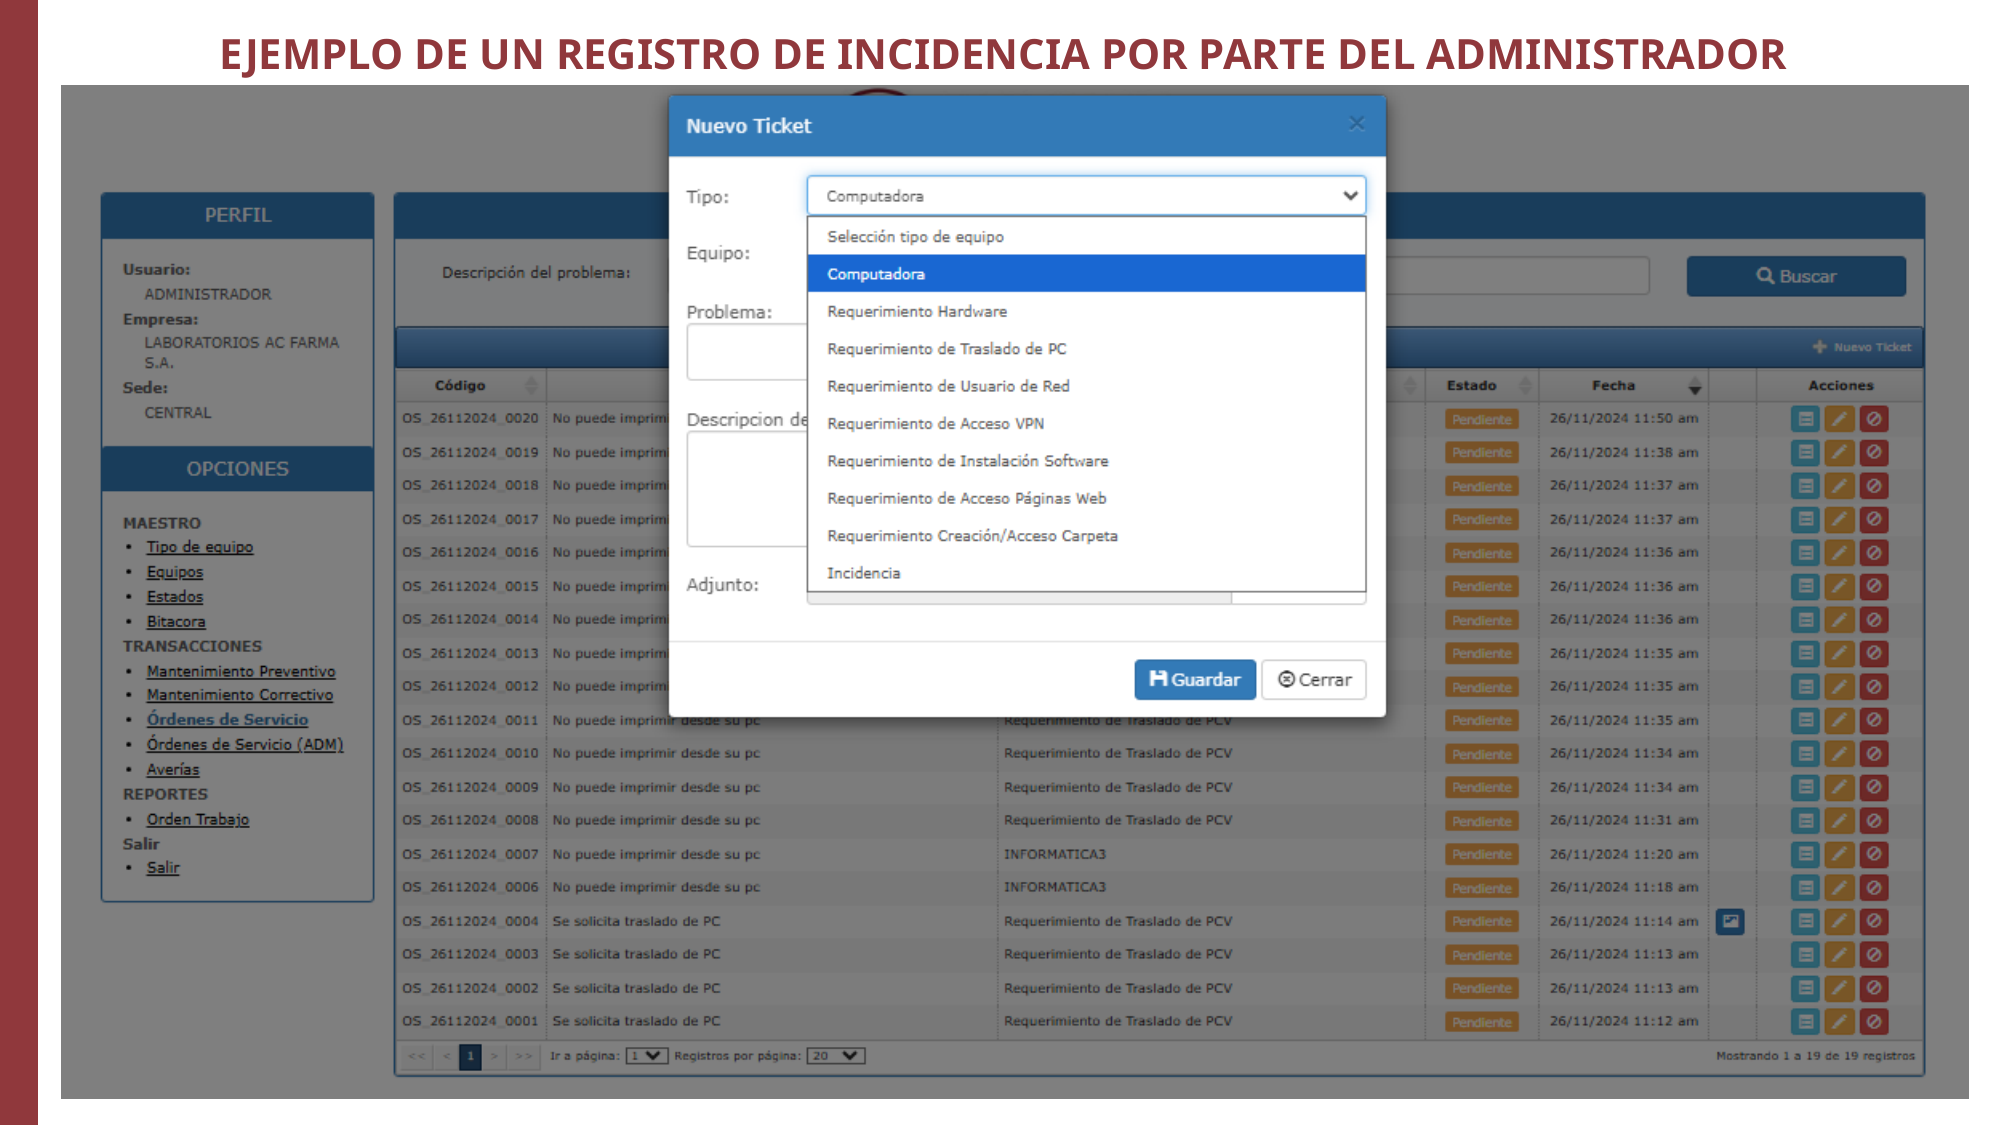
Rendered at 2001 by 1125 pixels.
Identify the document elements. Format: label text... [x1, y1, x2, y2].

title EJEMPLO DE UN REGISTRO DE INCIDENCIA POR PARTE DEL ADMINISTRADOR [68, 25, 1723, 85]
picture [61, 0, 1987, 1099]
